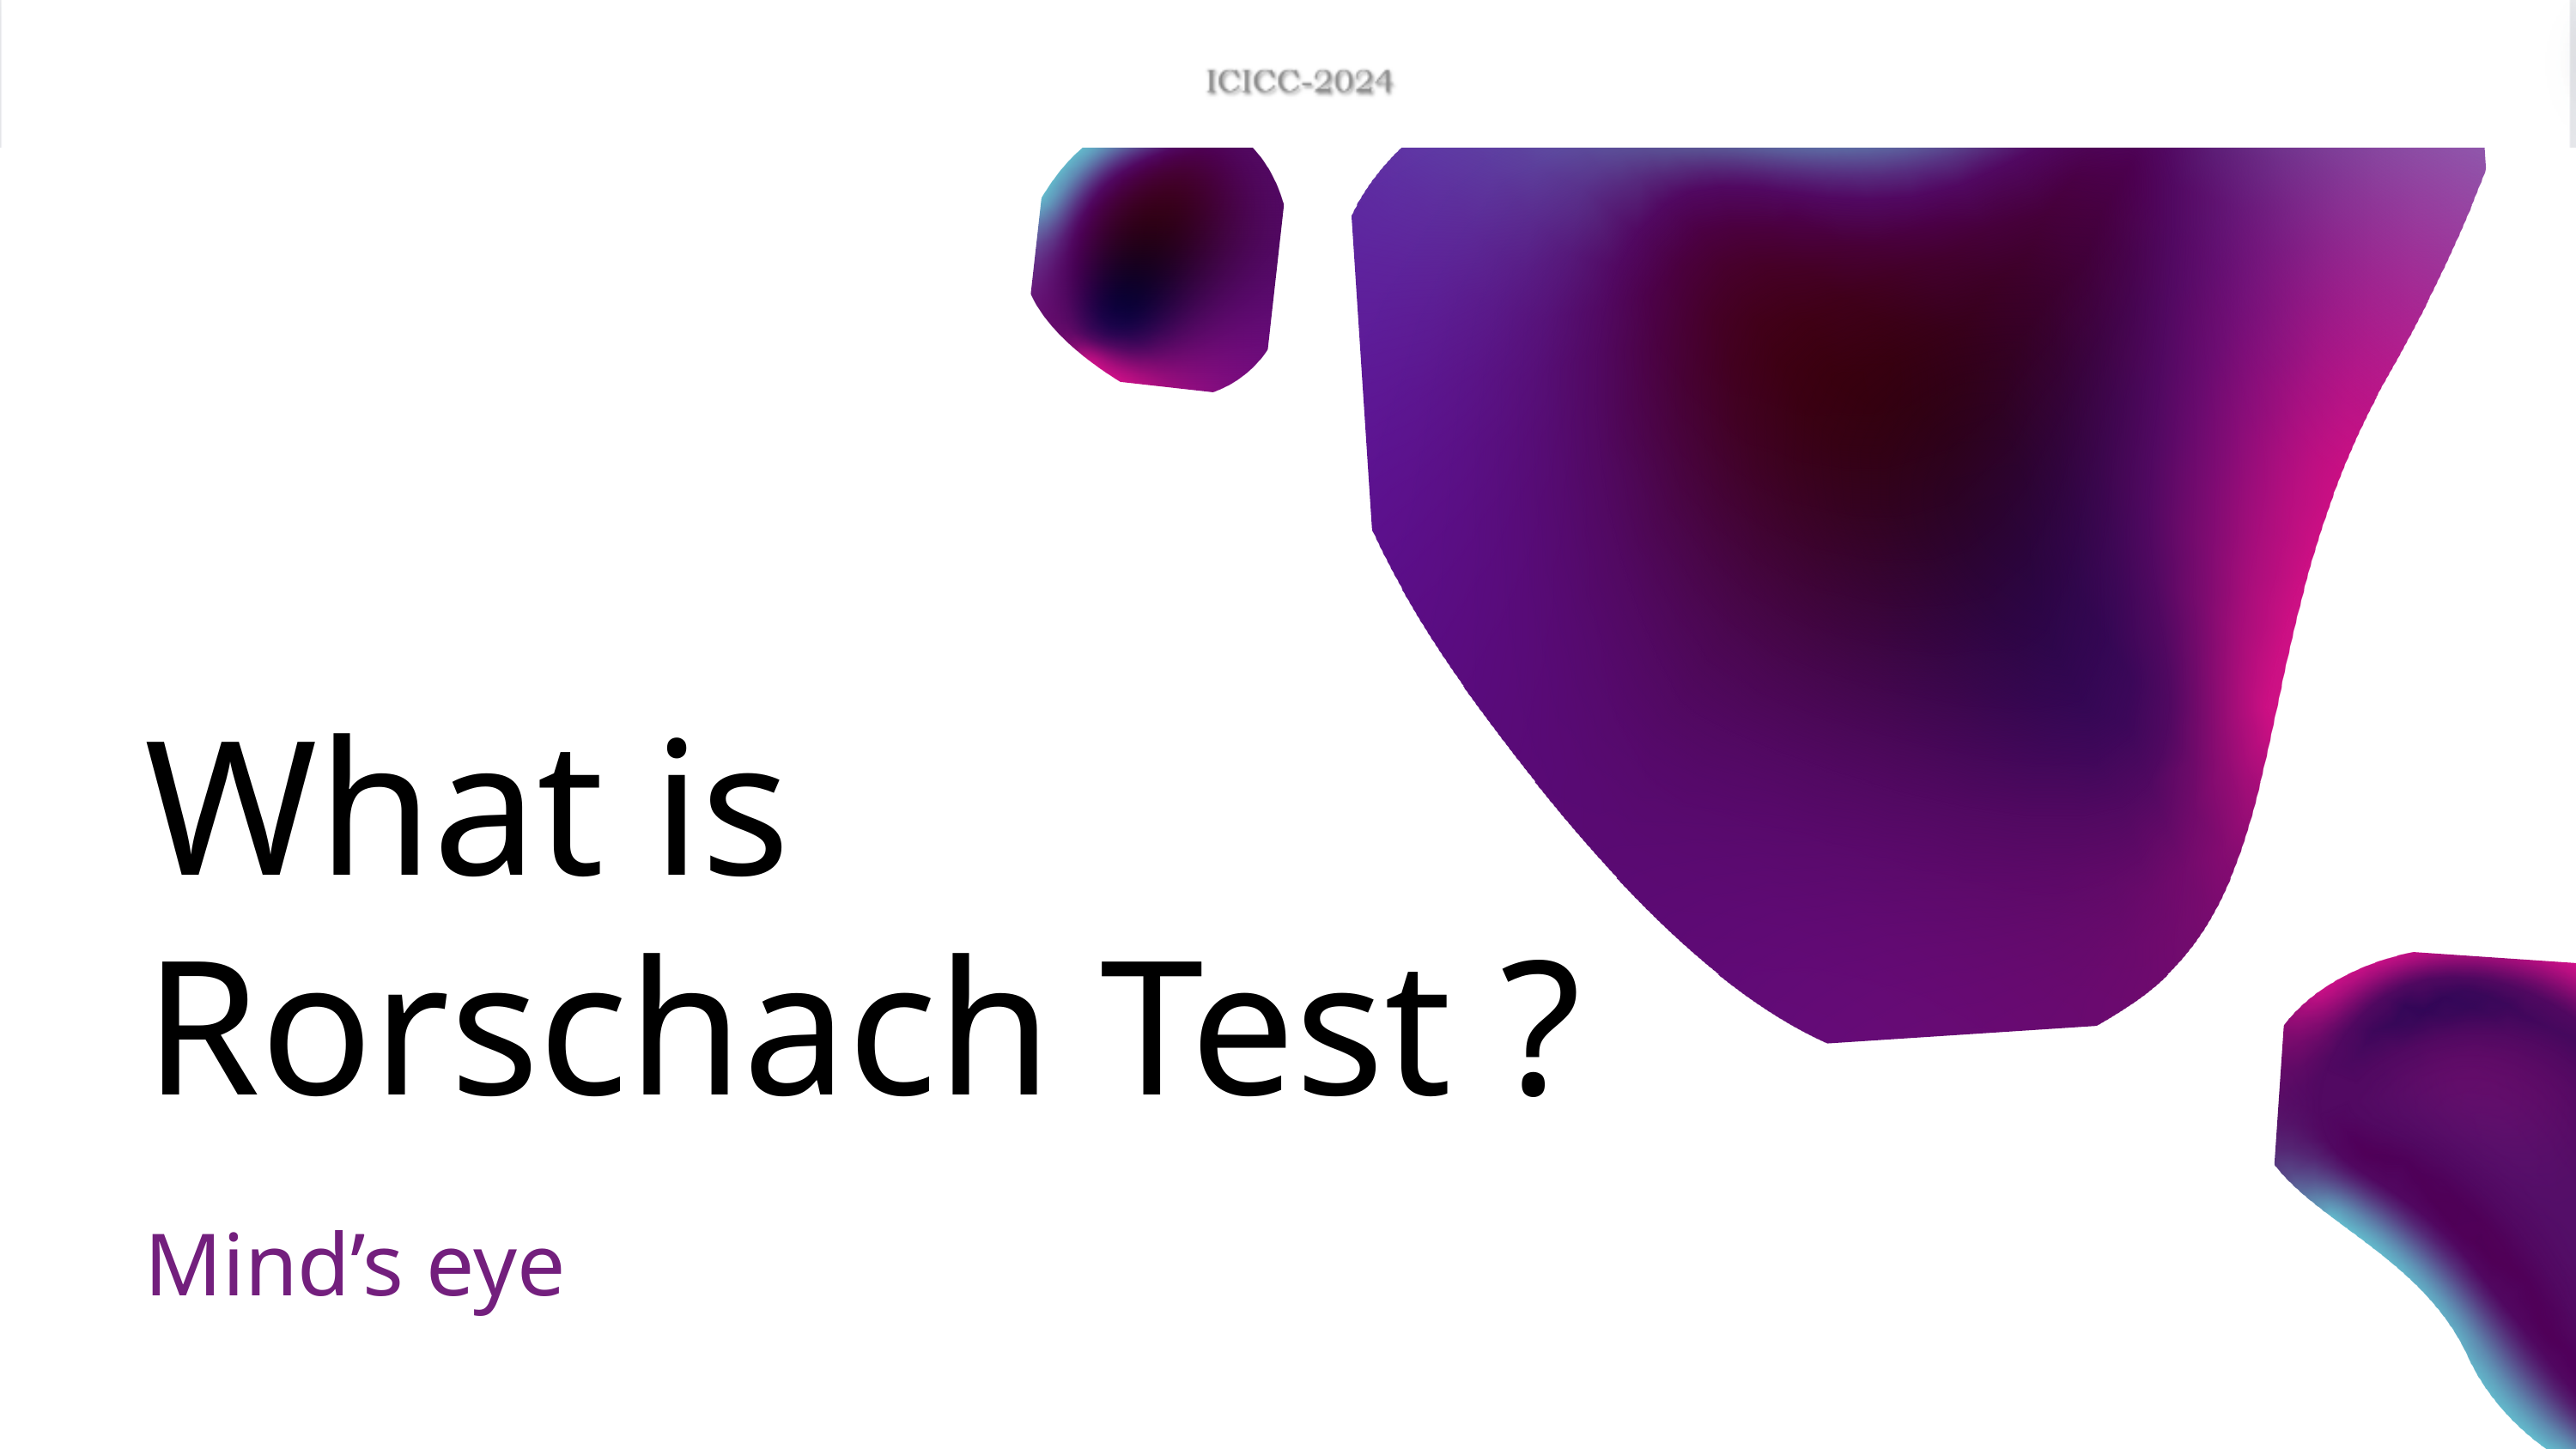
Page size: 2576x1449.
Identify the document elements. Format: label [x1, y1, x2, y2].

text_box [2255, 943, 2576, 1449]
text_box [1346, 148, 2538, 1055]
text_box [144, 690, 1656, 1304]
text_box [1022, 148, 1291, 398]
text_box [0, 0, 2576, 148]
